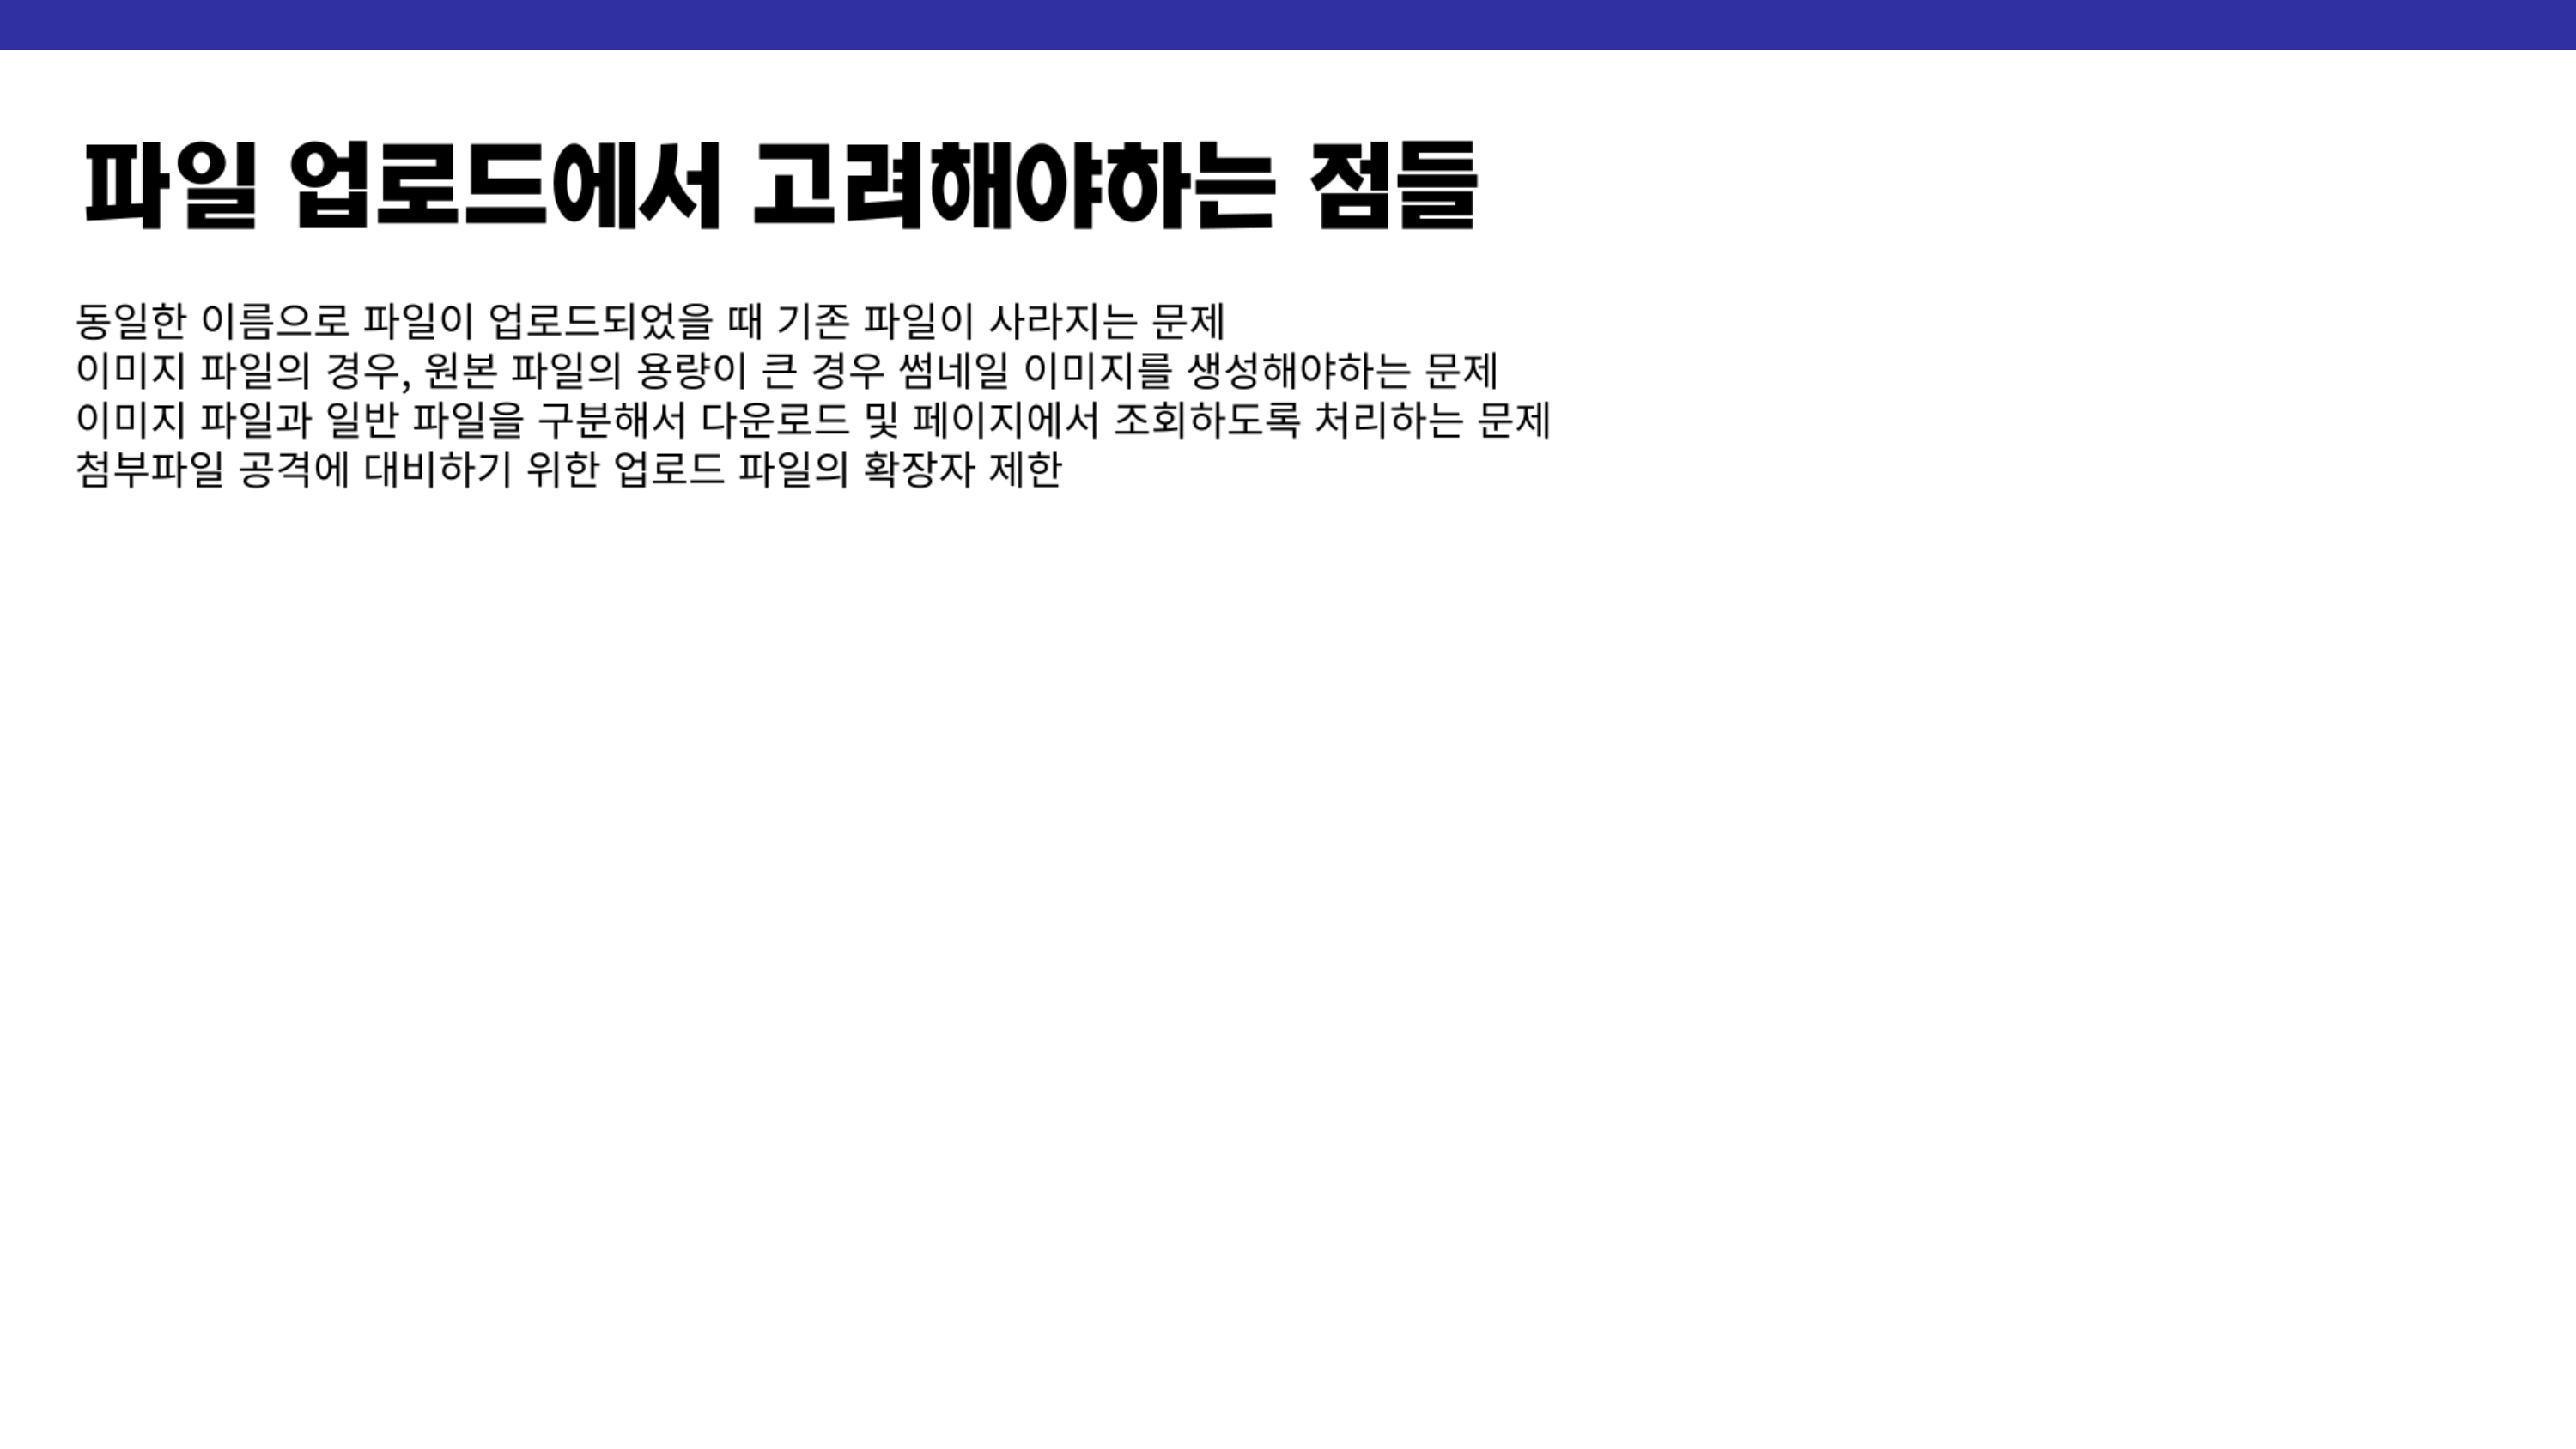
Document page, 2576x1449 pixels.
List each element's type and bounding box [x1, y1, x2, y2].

picture [0, 0, 2576, 1088]
